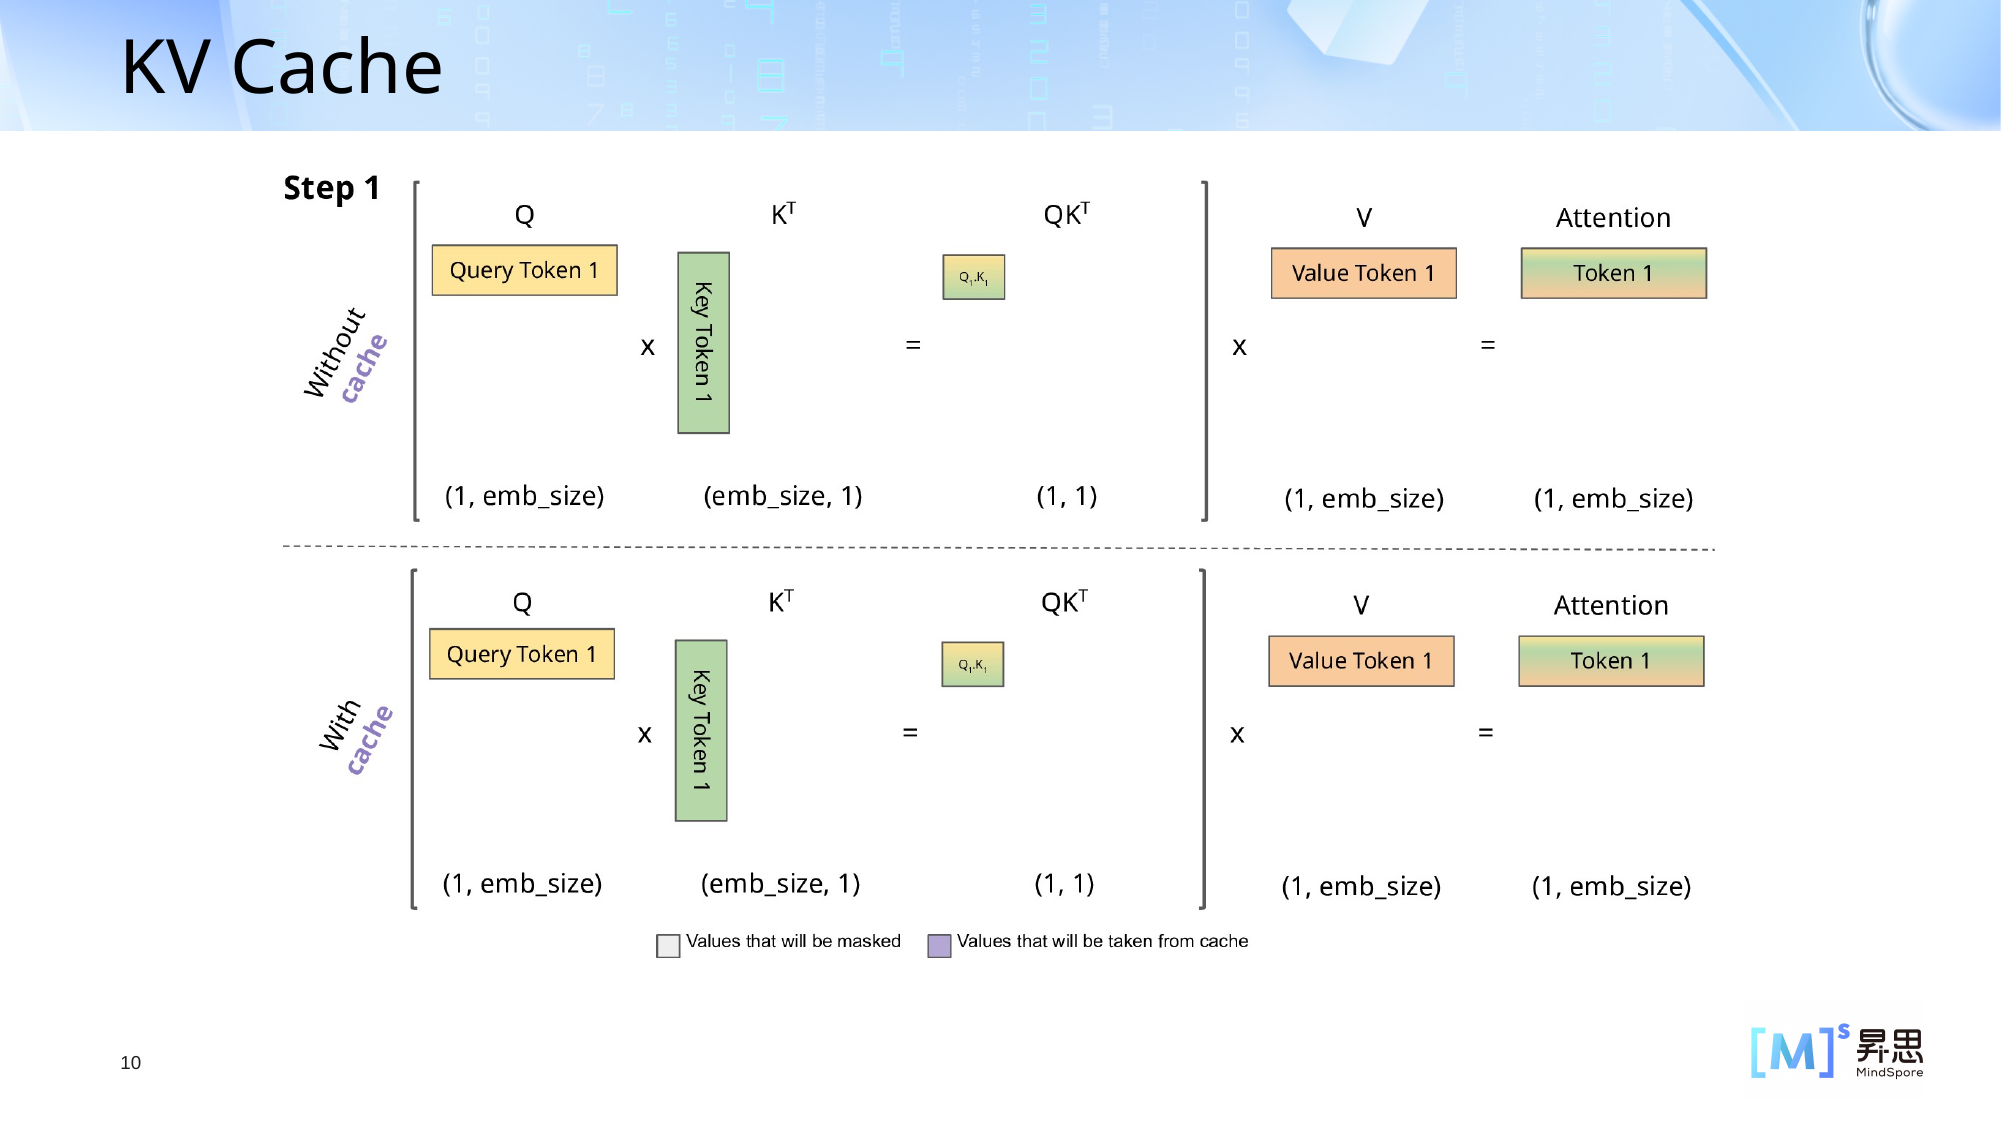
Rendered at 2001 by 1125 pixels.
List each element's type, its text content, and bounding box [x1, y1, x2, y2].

picture [0, 0, 2001, 131]
subtitle KV Cache [119, 36, 1882, 97]
picture [269, 151, 1732, 974]
text_box [120, 332, 1882, 1102]
picture [1882, 999, 1926, 1101]
